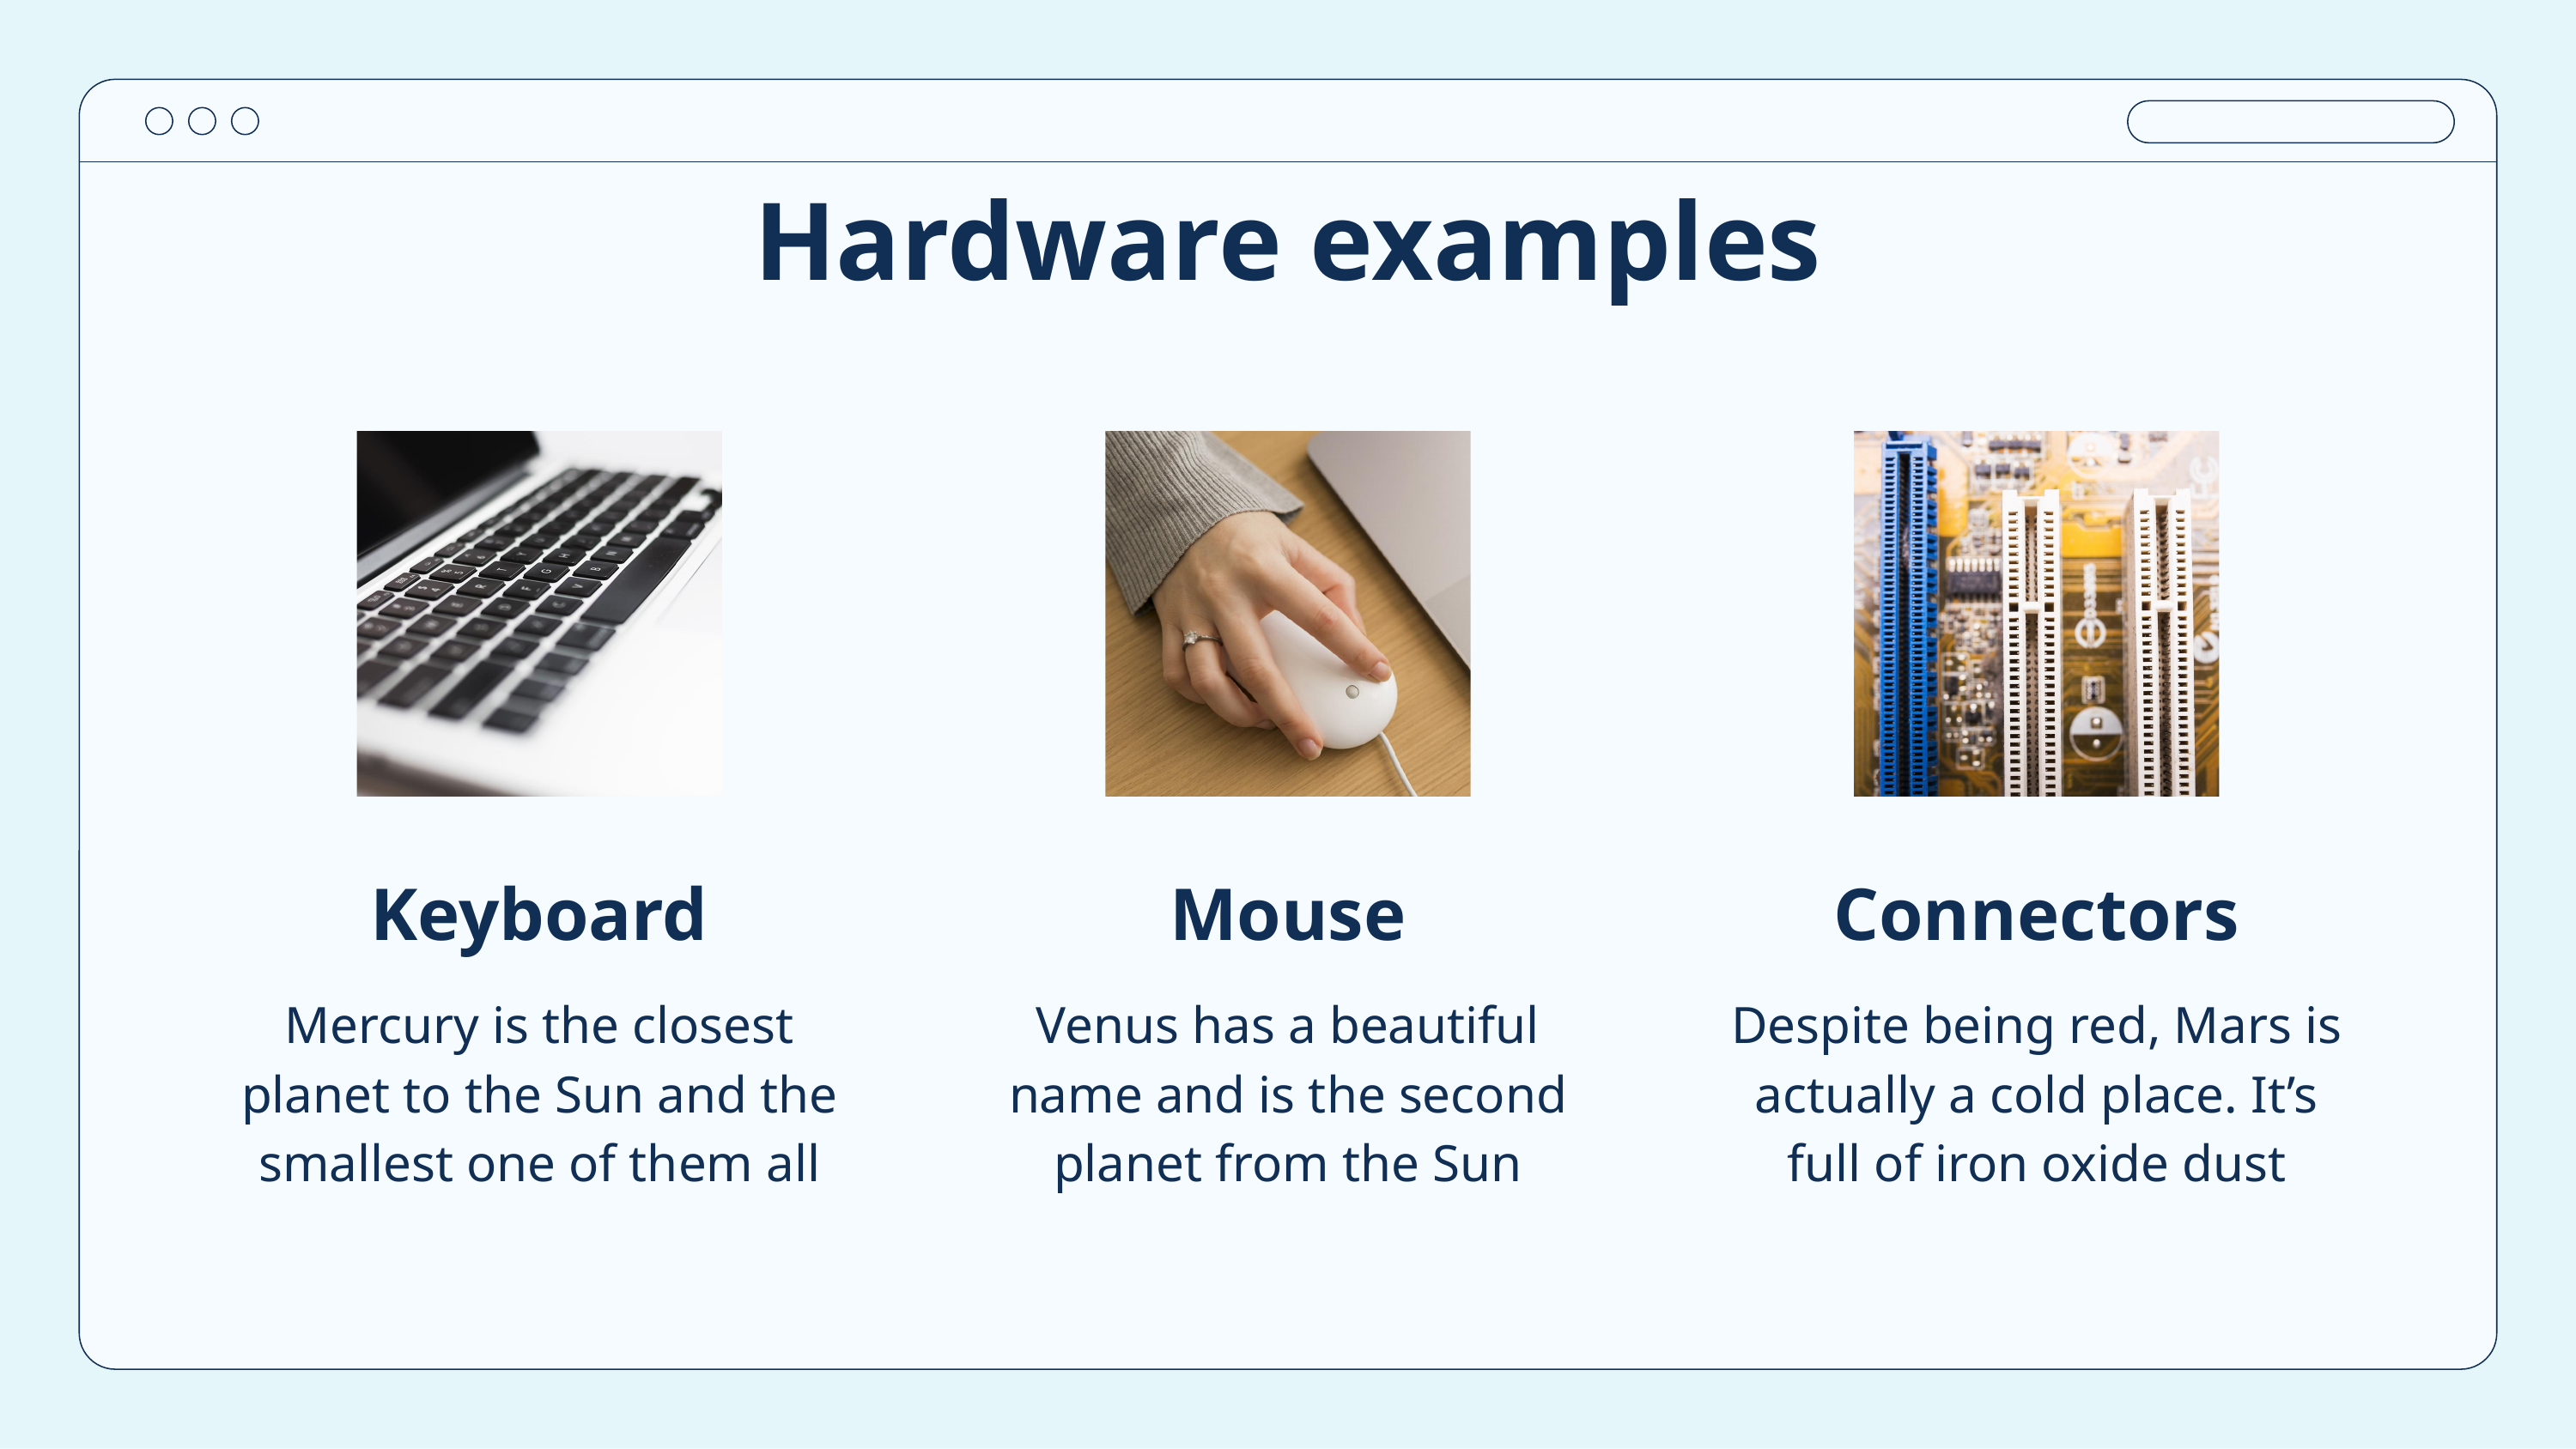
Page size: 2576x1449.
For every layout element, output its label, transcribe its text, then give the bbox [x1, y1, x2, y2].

title Hardware examples [203, 147, 2373, 308]
subtitle Keyboard [201, 869, 878, 980]
subtitle Mouse [949, 869, 1627, 980]
picture [1853, 430, 2220, 797]
subtitle Connectors [1698, 869, 2375, 980]
subtitle Venus has a beautiful name and is the second planet from the Sun [949, 980, 1627, 1202]
subtitle Despite being red, Mars is actually a cold place. It’s full of iron oxide dust [1698, 980, 2375, 1202]
subtitle Mercury is the closest planet to the Sun and the smallest one of them all [201, 980, 878, 1202]
picture [356, 430, 723, 797]
picture [1105, 430, 1471, 797]
